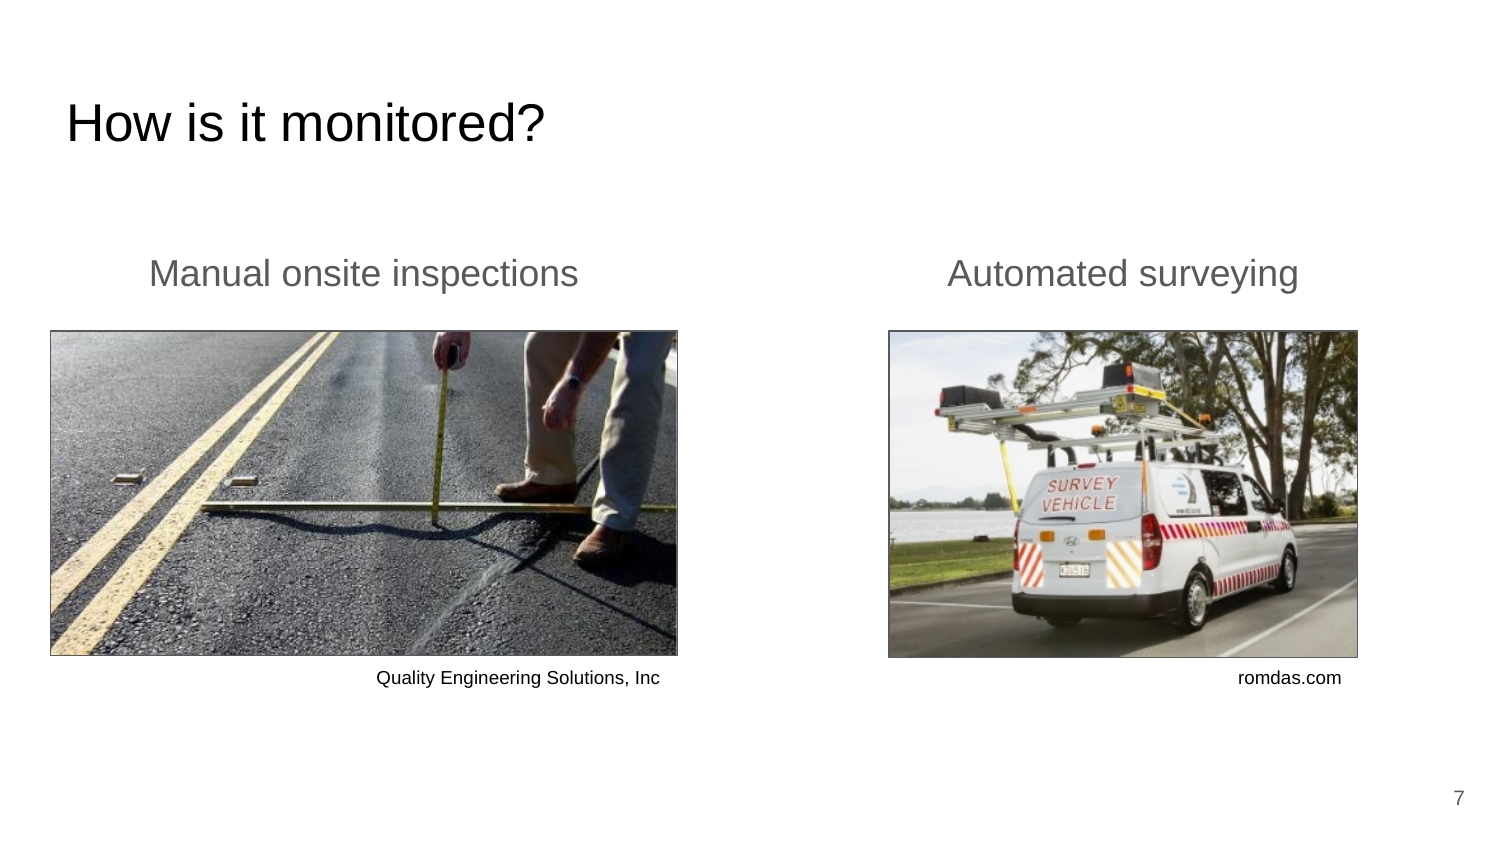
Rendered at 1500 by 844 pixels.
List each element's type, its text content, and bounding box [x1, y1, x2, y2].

slide_number ‹#› [1389, 764, 1480, 830]
picture [889, 331, 1357, 658]
text_box Quality Engineering Solutions, Inc [361, 661, 677, 700]
picture [50, 331, 677, 655]
list Automated surveying [889, 227, 1357, 315]
list Manual onsite inspections [51, 227, 677, 315]
text_box romdas.com [1041, 664, 1357, 700]
title How is it monitored? [51, 72, 1449, 167]
